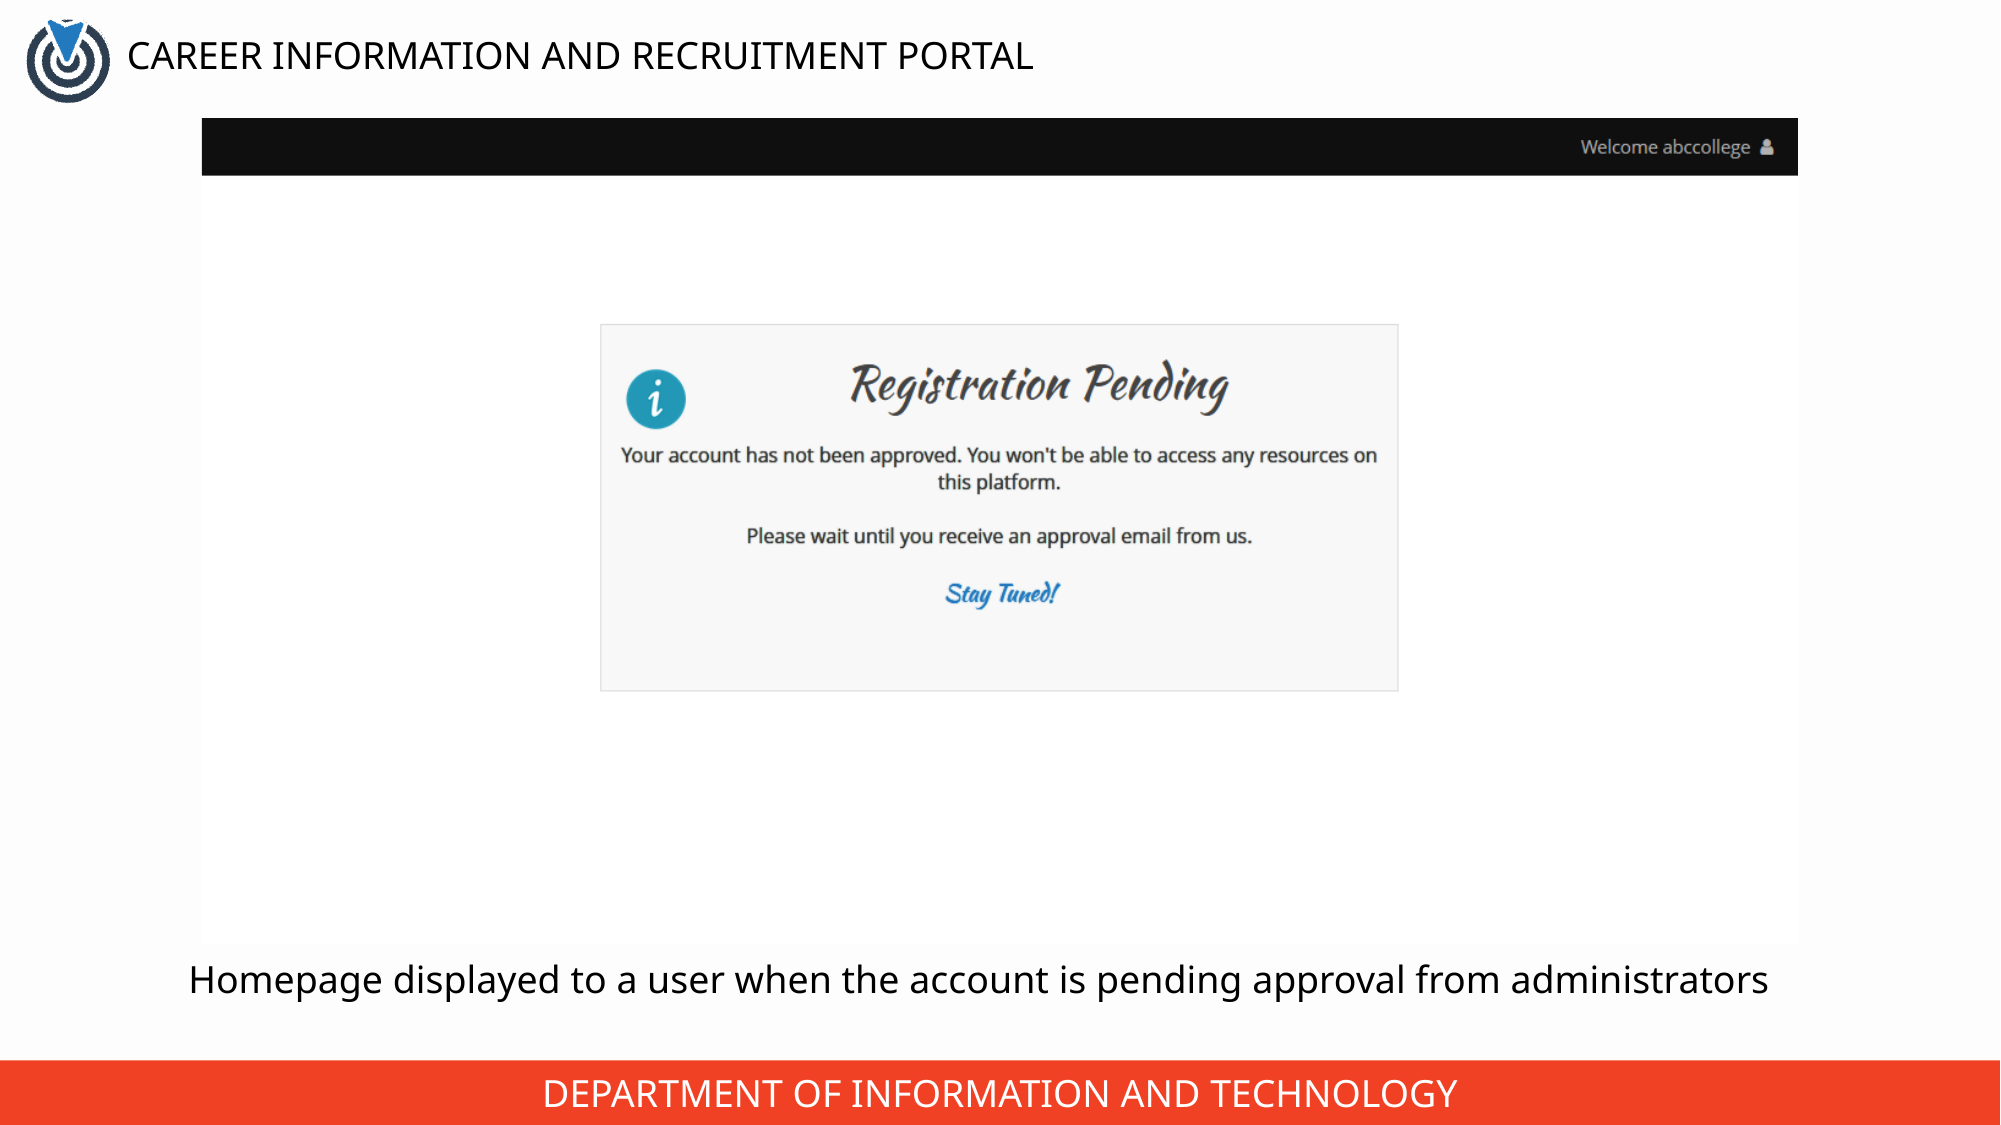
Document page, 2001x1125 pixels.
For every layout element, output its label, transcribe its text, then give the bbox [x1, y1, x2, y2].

text_box Homepage displayed to a user when the account is pending approval from administrators [22, 949, 1937, 1009]
picture [23, 15, 111, 104]
picture [201, 118, 1798, 944]
